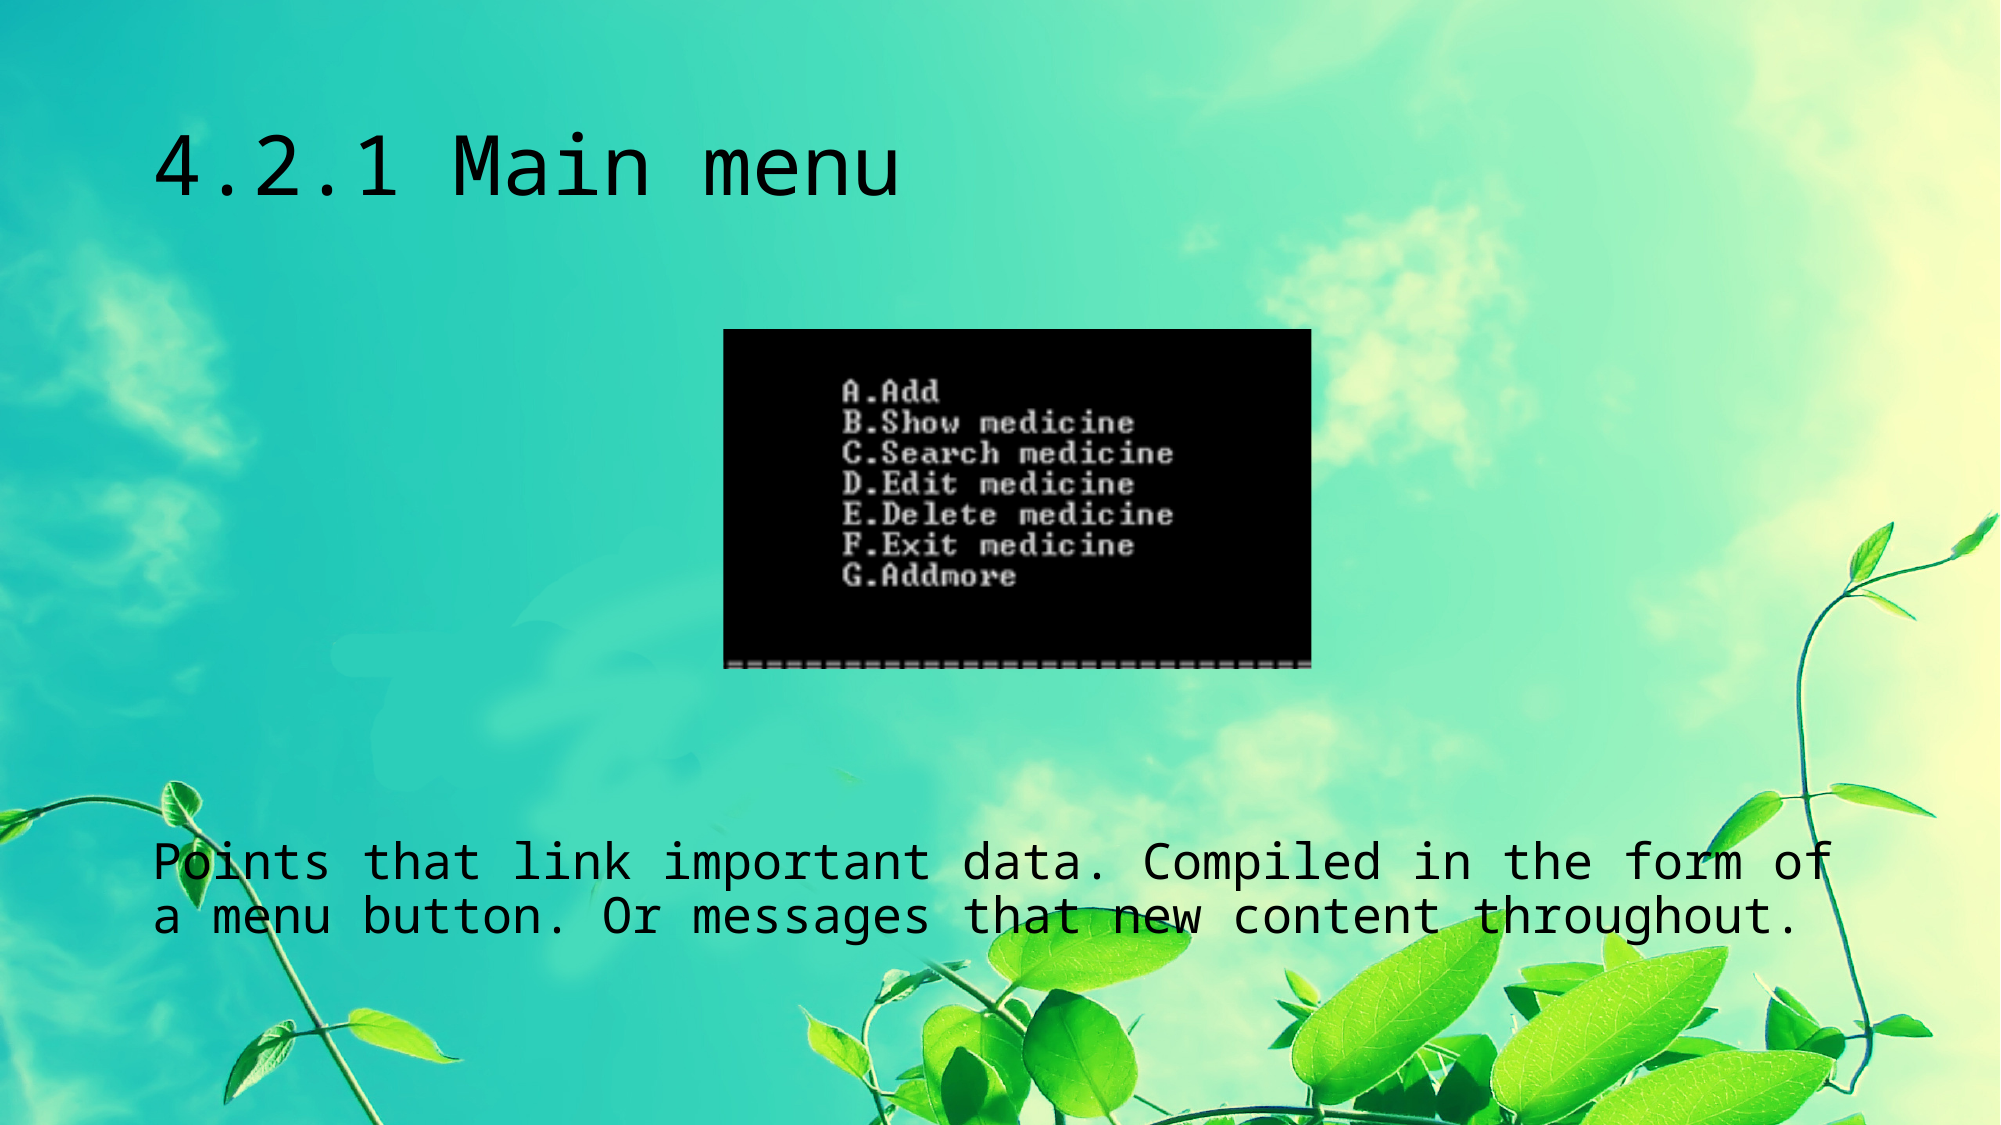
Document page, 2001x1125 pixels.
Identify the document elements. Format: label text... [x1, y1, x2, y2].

picture [0, 0, 2001, 1125]
list Points that link important data. Compiled in the form of a menu button. Or messages that new content throughout. [137, 299, 1863, 1014]
title 4.2.1 Main menu [137, 59, 1863, 278]
